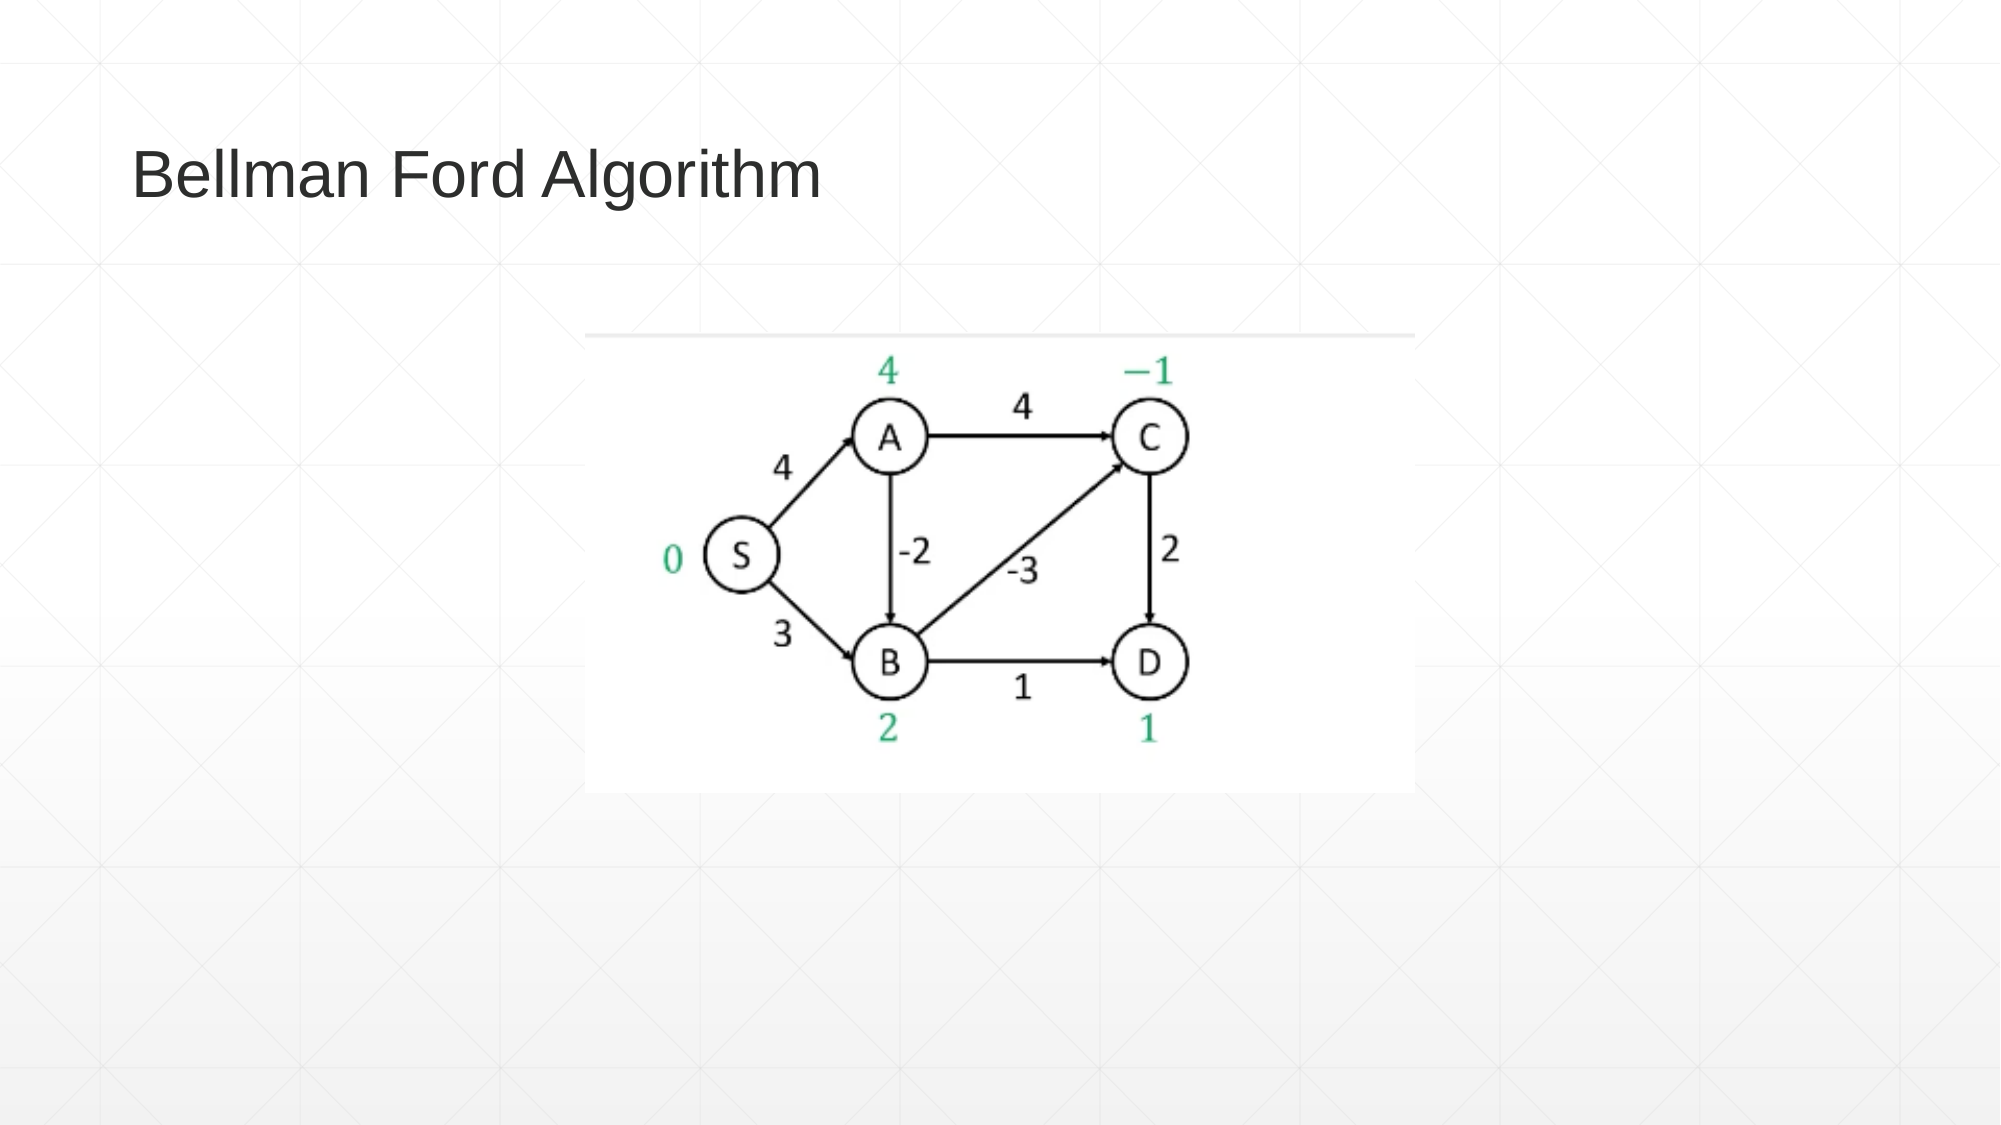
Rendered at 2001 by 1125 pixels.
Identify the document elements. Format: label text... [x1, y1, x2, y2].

picture [585, 332, 1415, 793]
text_box Bellman Ford Algorithm [116, 123, 1884, 219]
